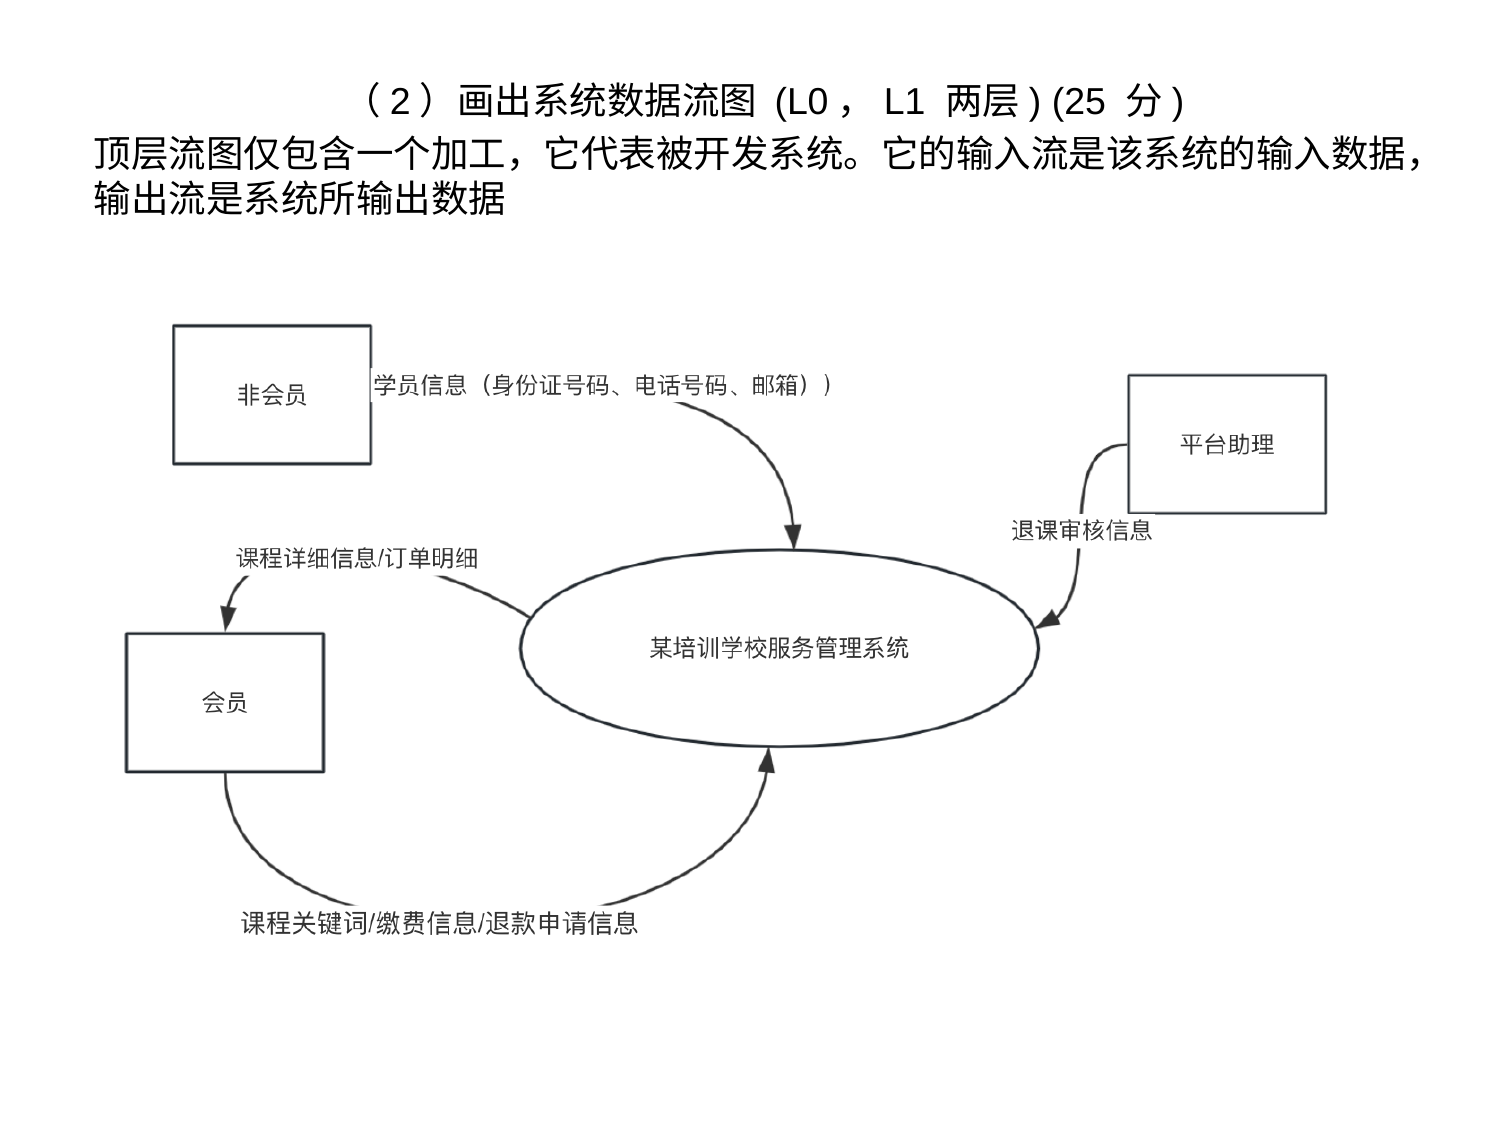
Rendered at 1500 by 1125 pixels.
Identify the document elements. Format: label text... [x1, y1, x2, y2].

subtitle （2）画出系统数据流图 (L0，L1 两层) (25 分) 顶层流图仅包含一个加工，它代表被开发系统。它的输入流是该系统的输入数据，输出流是系统所输出数据 [78, 69, 1460, 1075]
picture [121, 280, 1352, 972]
